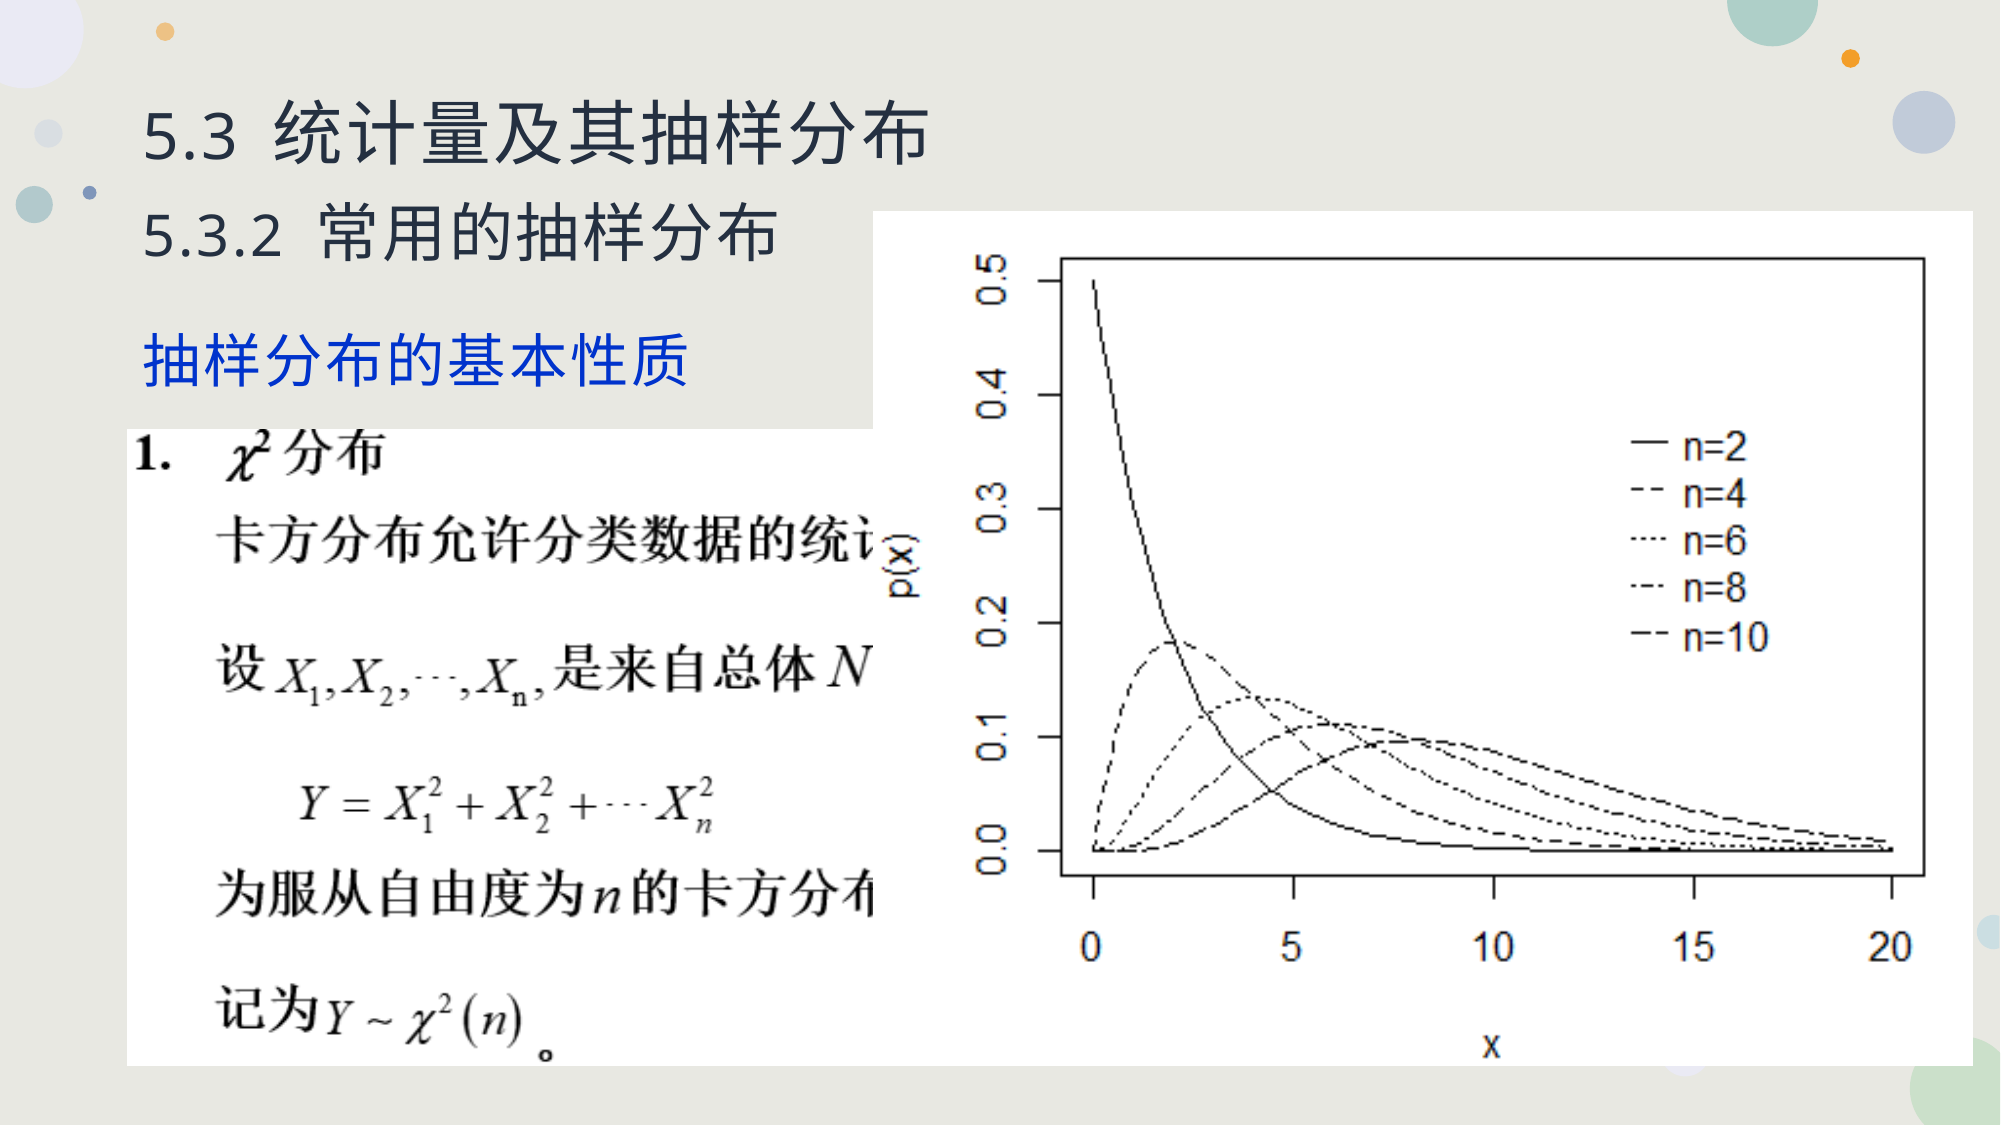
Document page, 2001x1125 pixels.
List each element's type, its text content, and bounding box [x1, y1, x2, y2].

list 抽样分布的基本性质 [127, 299, 873, 429]
title 5.3 统计量及其抽样分布 5.3.2 常用的抽样分布 [127, 59, 1877, 278]
picture [127, 211, 1973, 1066]
